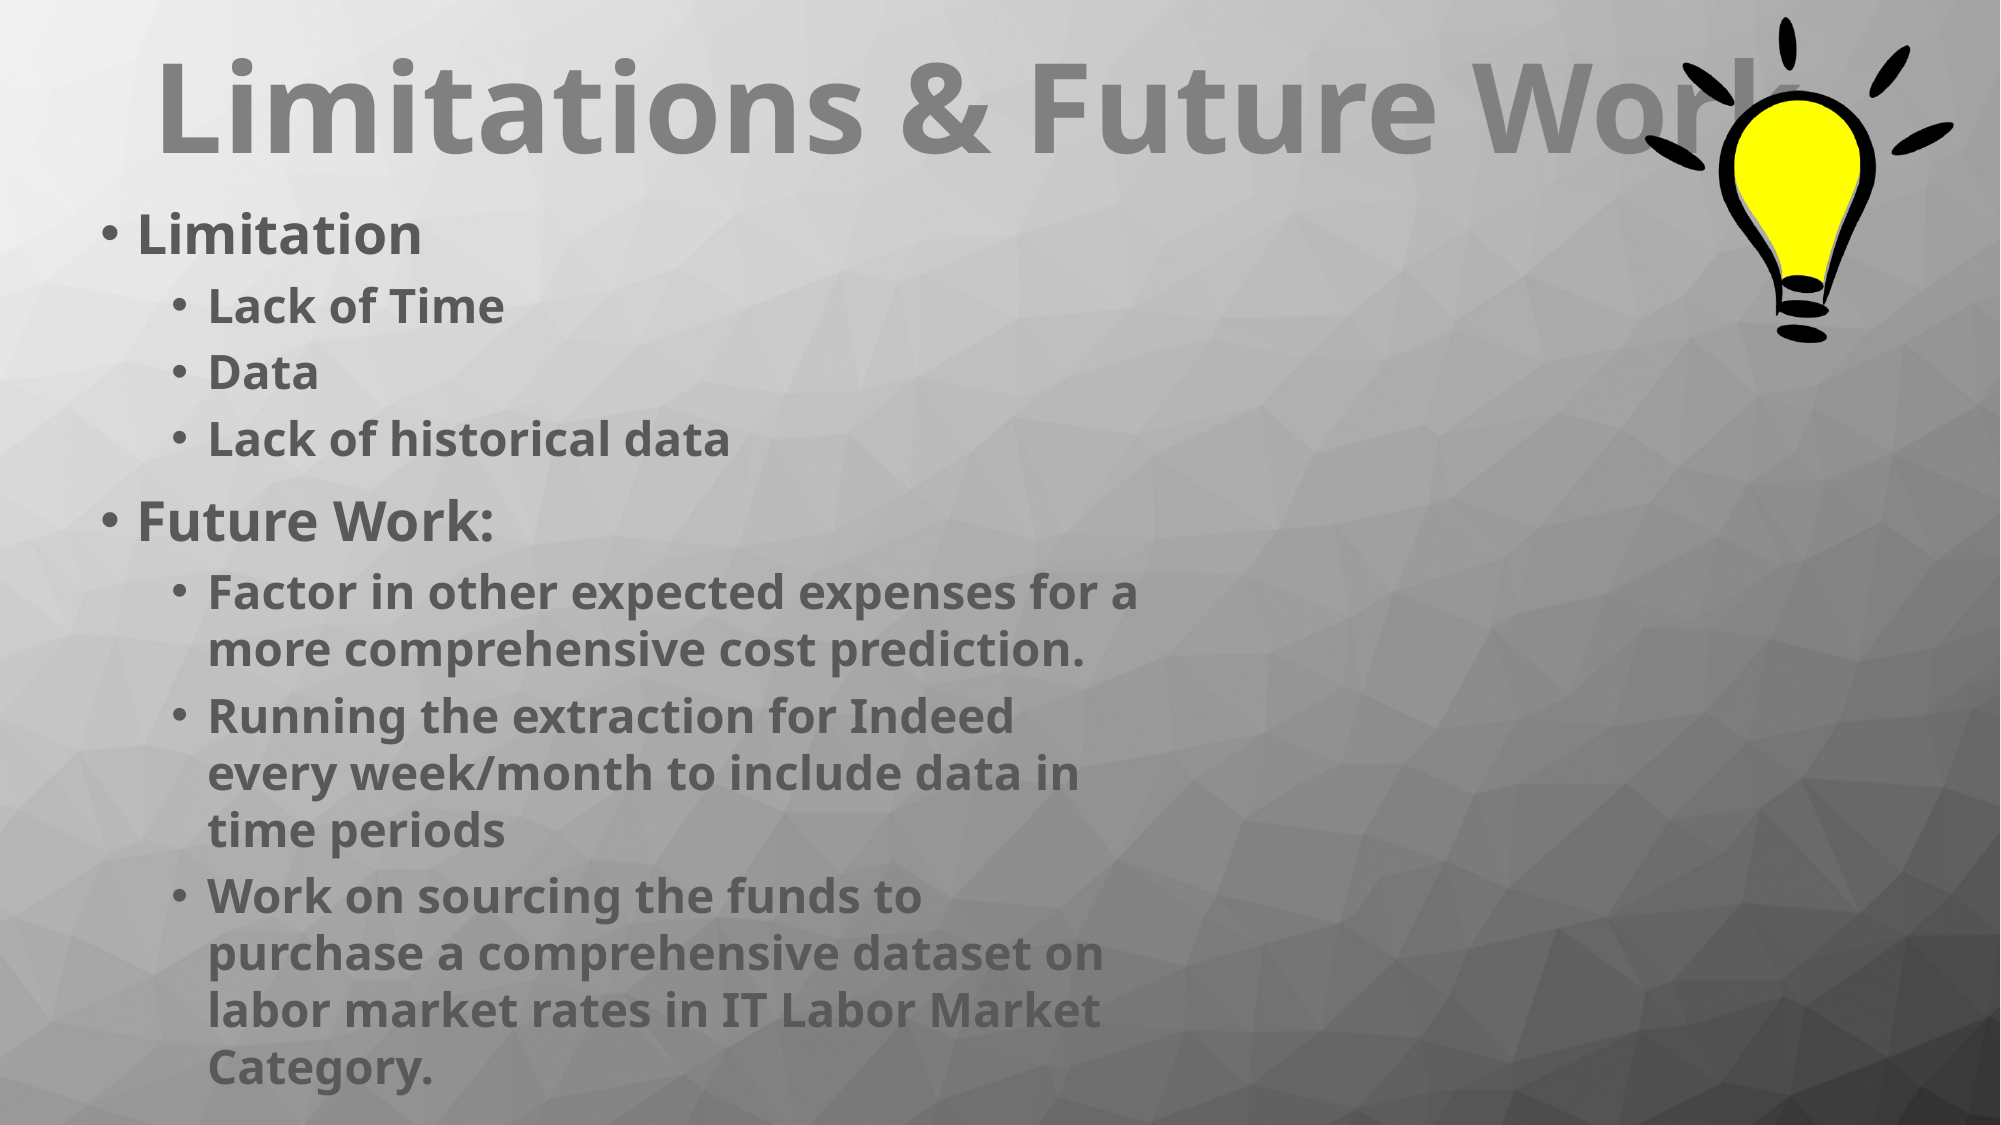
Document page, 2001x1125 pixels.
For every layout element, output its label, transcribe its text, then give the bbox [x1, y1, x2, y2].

picture [0, 0, 2001, 1125]
list Limitation Lack of Time Data Lack of historical data Future Work: Factor in other expected expenses for a more comprehensive cost prediction. Running the extraction for Indeed every week/month to include data in time periods Work on sourcing the funds to purchase a comprehensive dataset on labor market rates in IT Labor Market Category. [85, 191, 1159, 1121]
title Limitations & Future Work [137, 4, 1863, 222]
